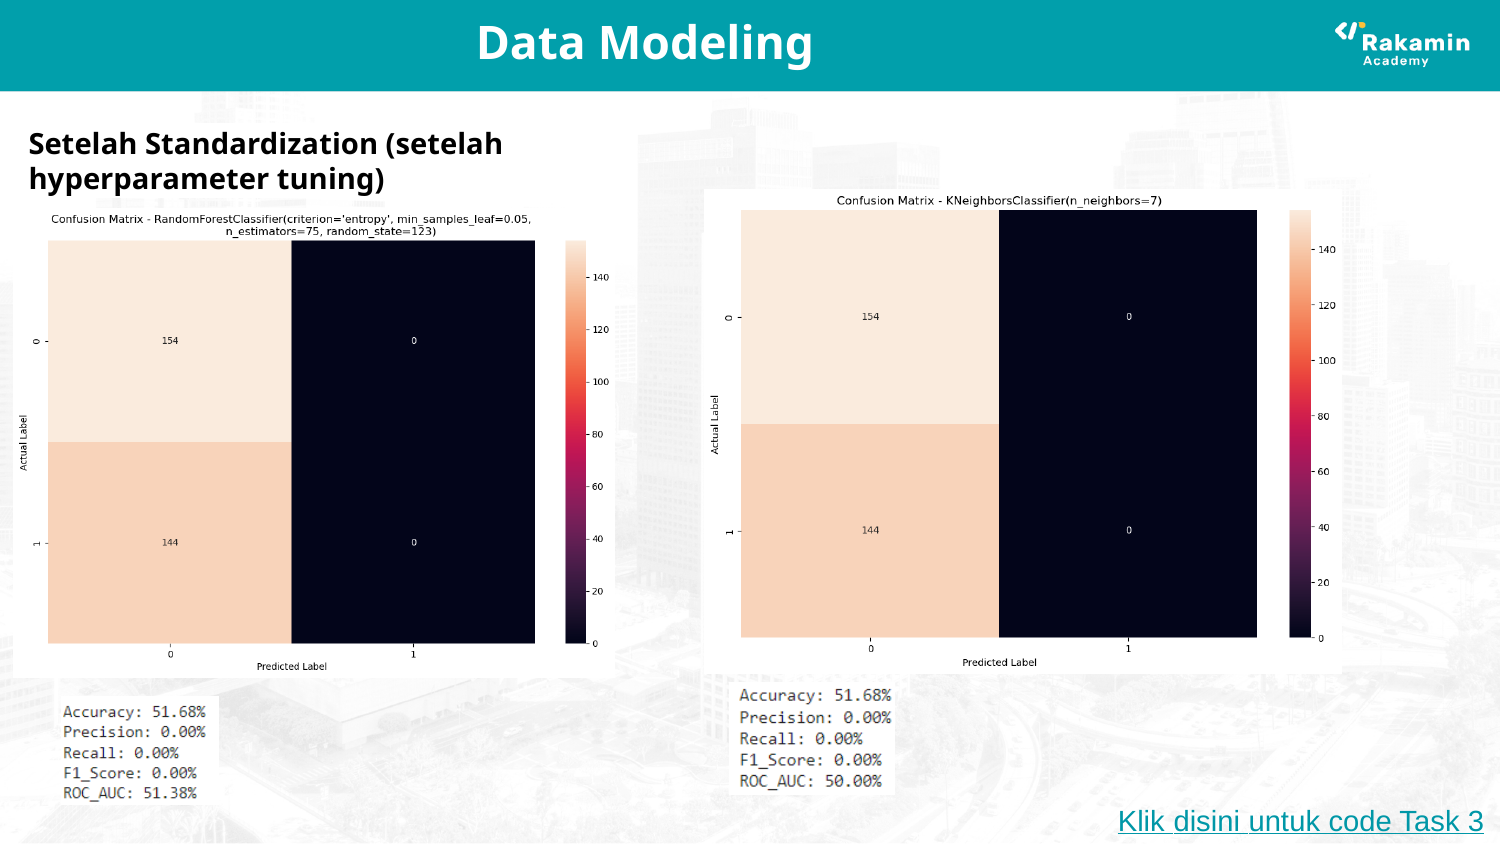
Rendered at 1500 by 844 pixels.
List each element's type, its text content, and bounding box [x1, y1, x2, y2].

text_box Klik disini untuk code Task 3 [1103, 794, 1500, 844]
title Data Modeling [0, 0, 1291, 92]
picture [0, 0, 1500, 844]
text_box Setelah Standardization (setelah hyperparameter tuning) [13, 117, 764, 203]
